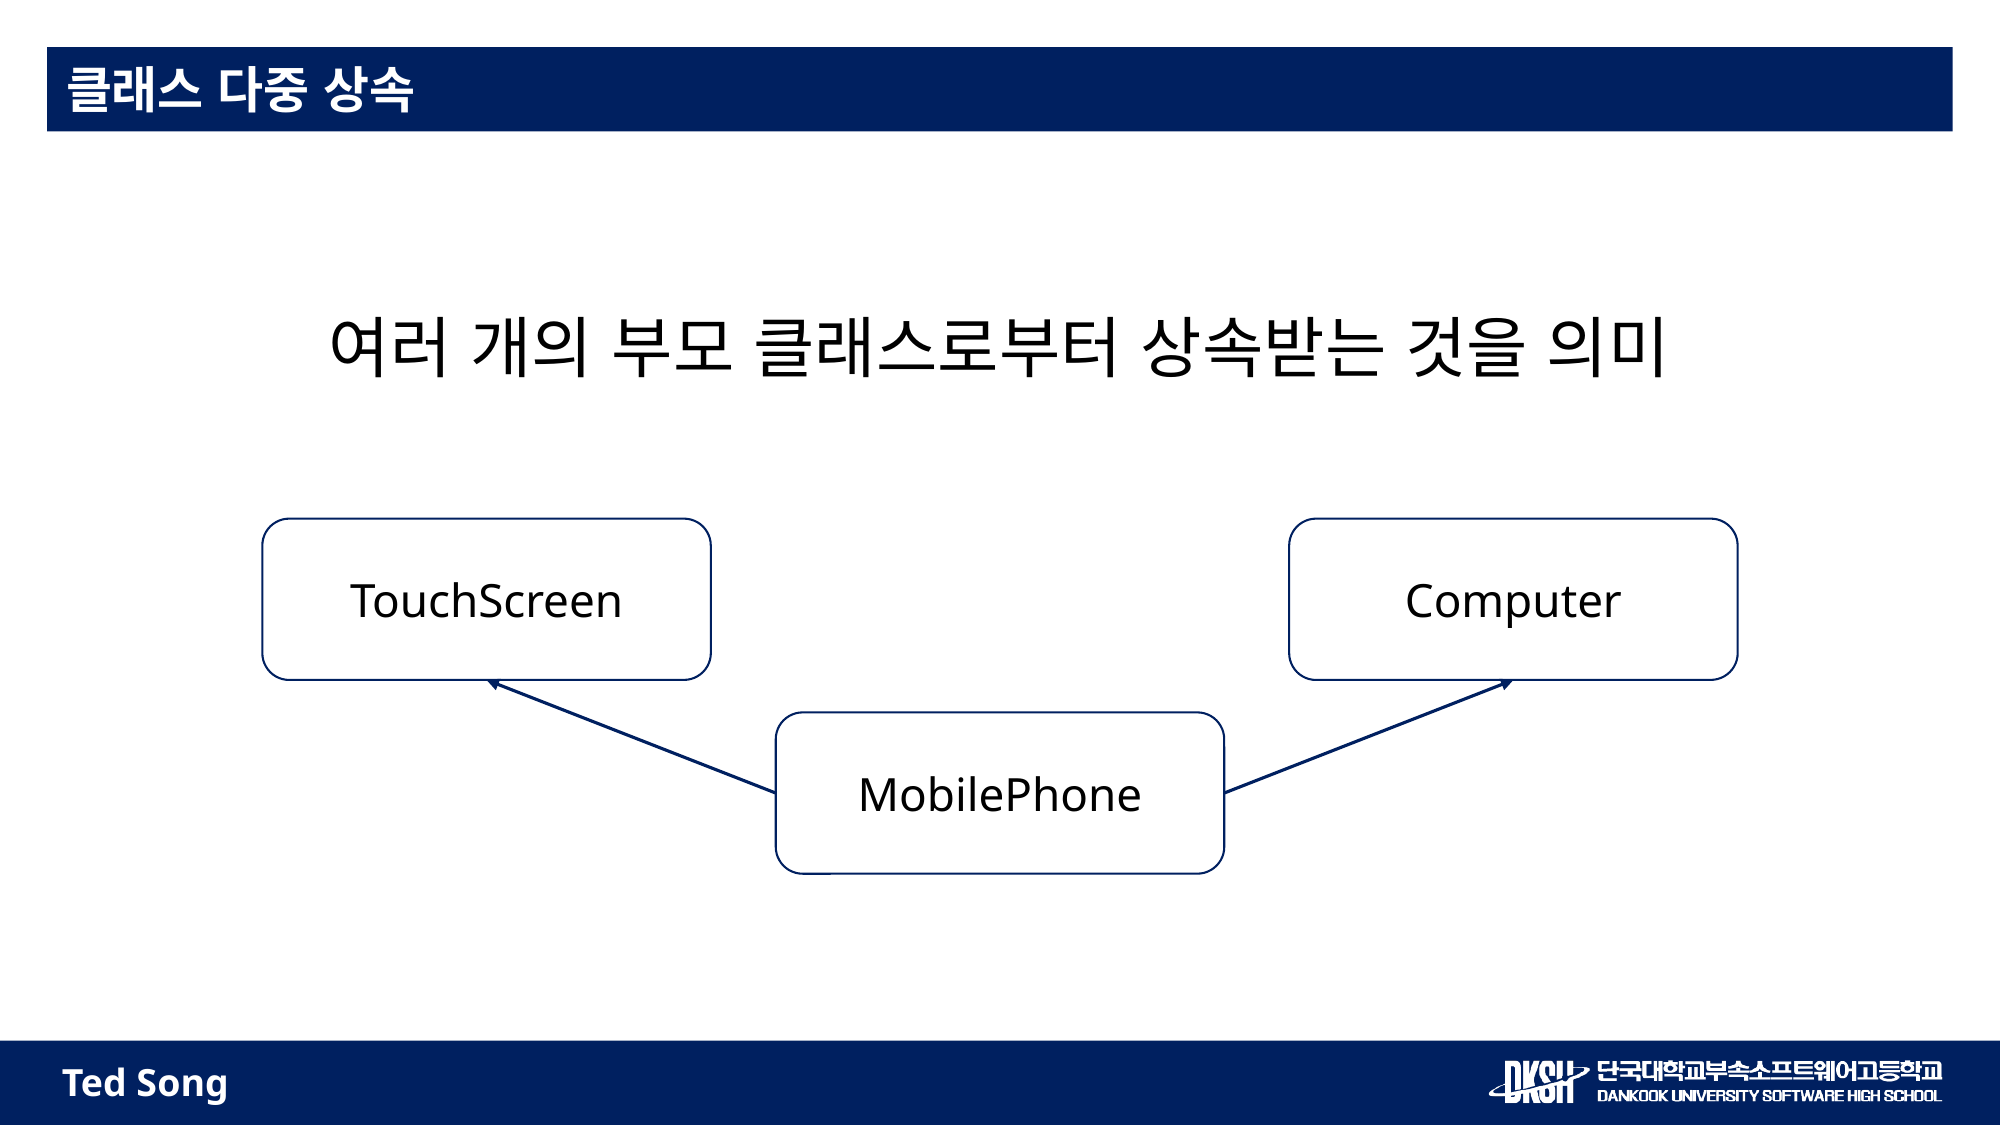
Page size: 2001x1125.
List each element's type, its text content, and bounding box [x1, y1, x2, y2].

text_box 클래스 다중 상속 [51, 51, 431, 127]
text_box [188, 298, 1812, 874]
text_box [0, 1040, 2000, 1125]
text_box [46, 46, 1954, 132]
